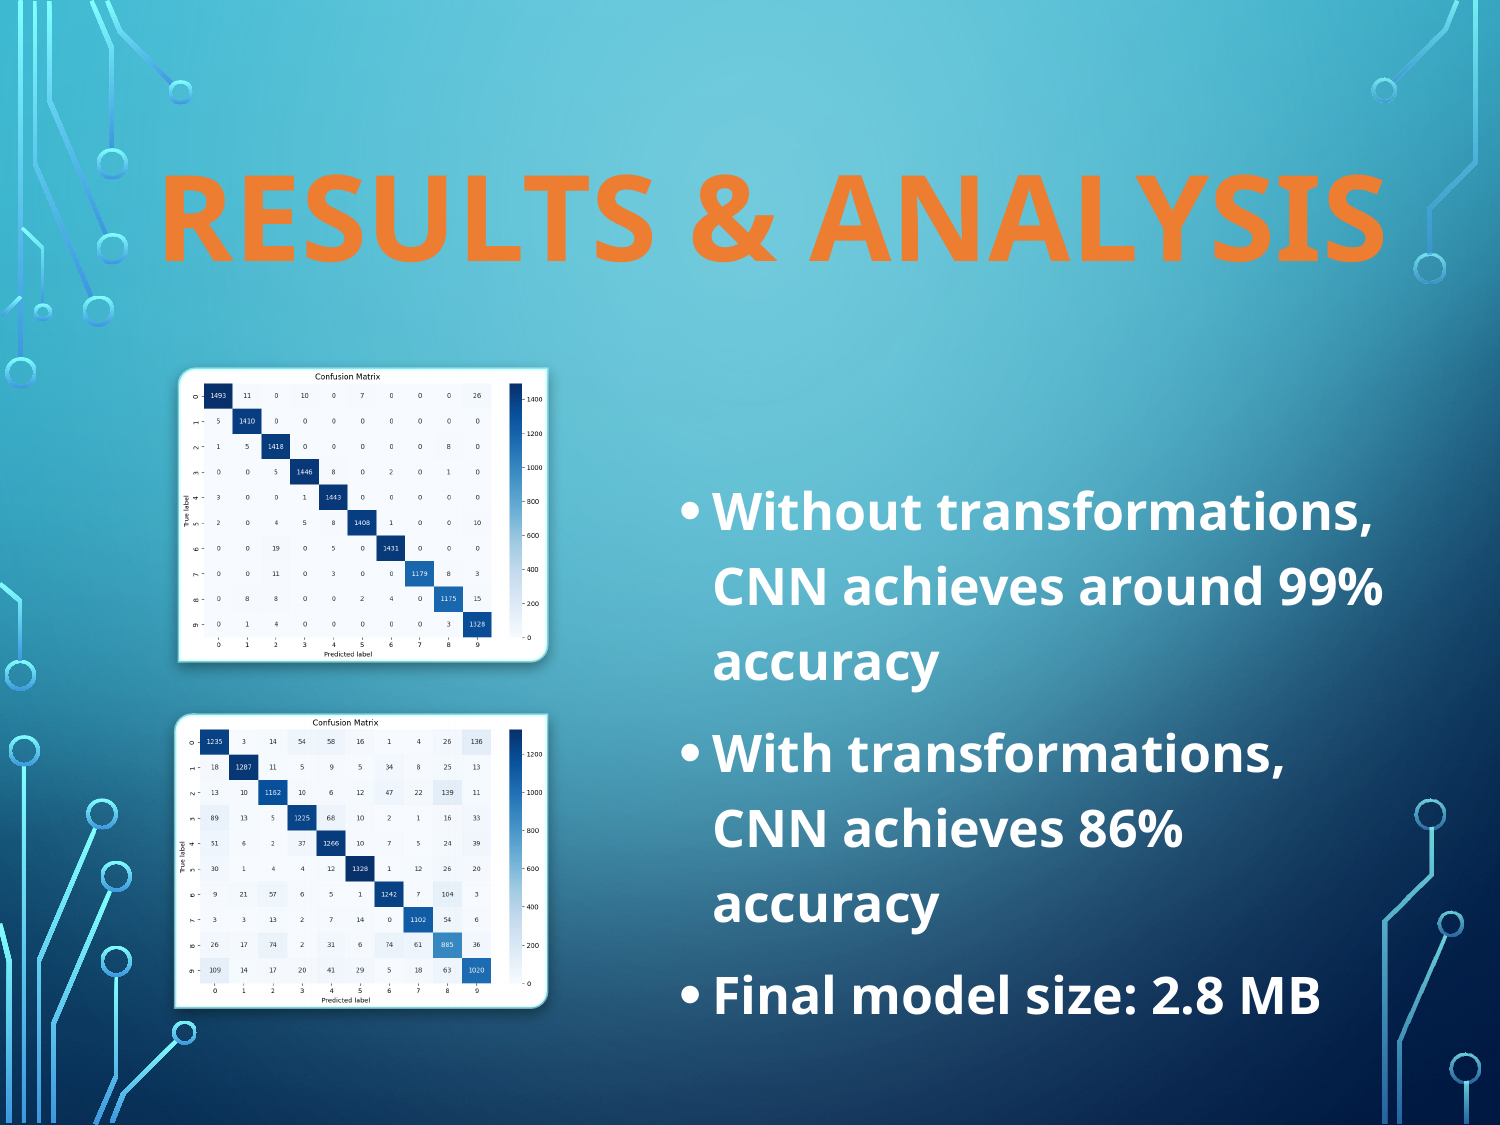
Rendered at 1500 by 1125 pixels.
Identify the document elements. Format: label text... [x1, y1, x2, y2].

list Without transformations, CNN achieves around 99% accuracy With transformations, CNN achieves 86% accuracy Final model size: 2.8 MB [663, 459, 1404, 1041]
picture [175, 714, 548, 1008]
title Results & Analysis [140, 101, 1449, 344]
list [178, 368, 548, 662]
